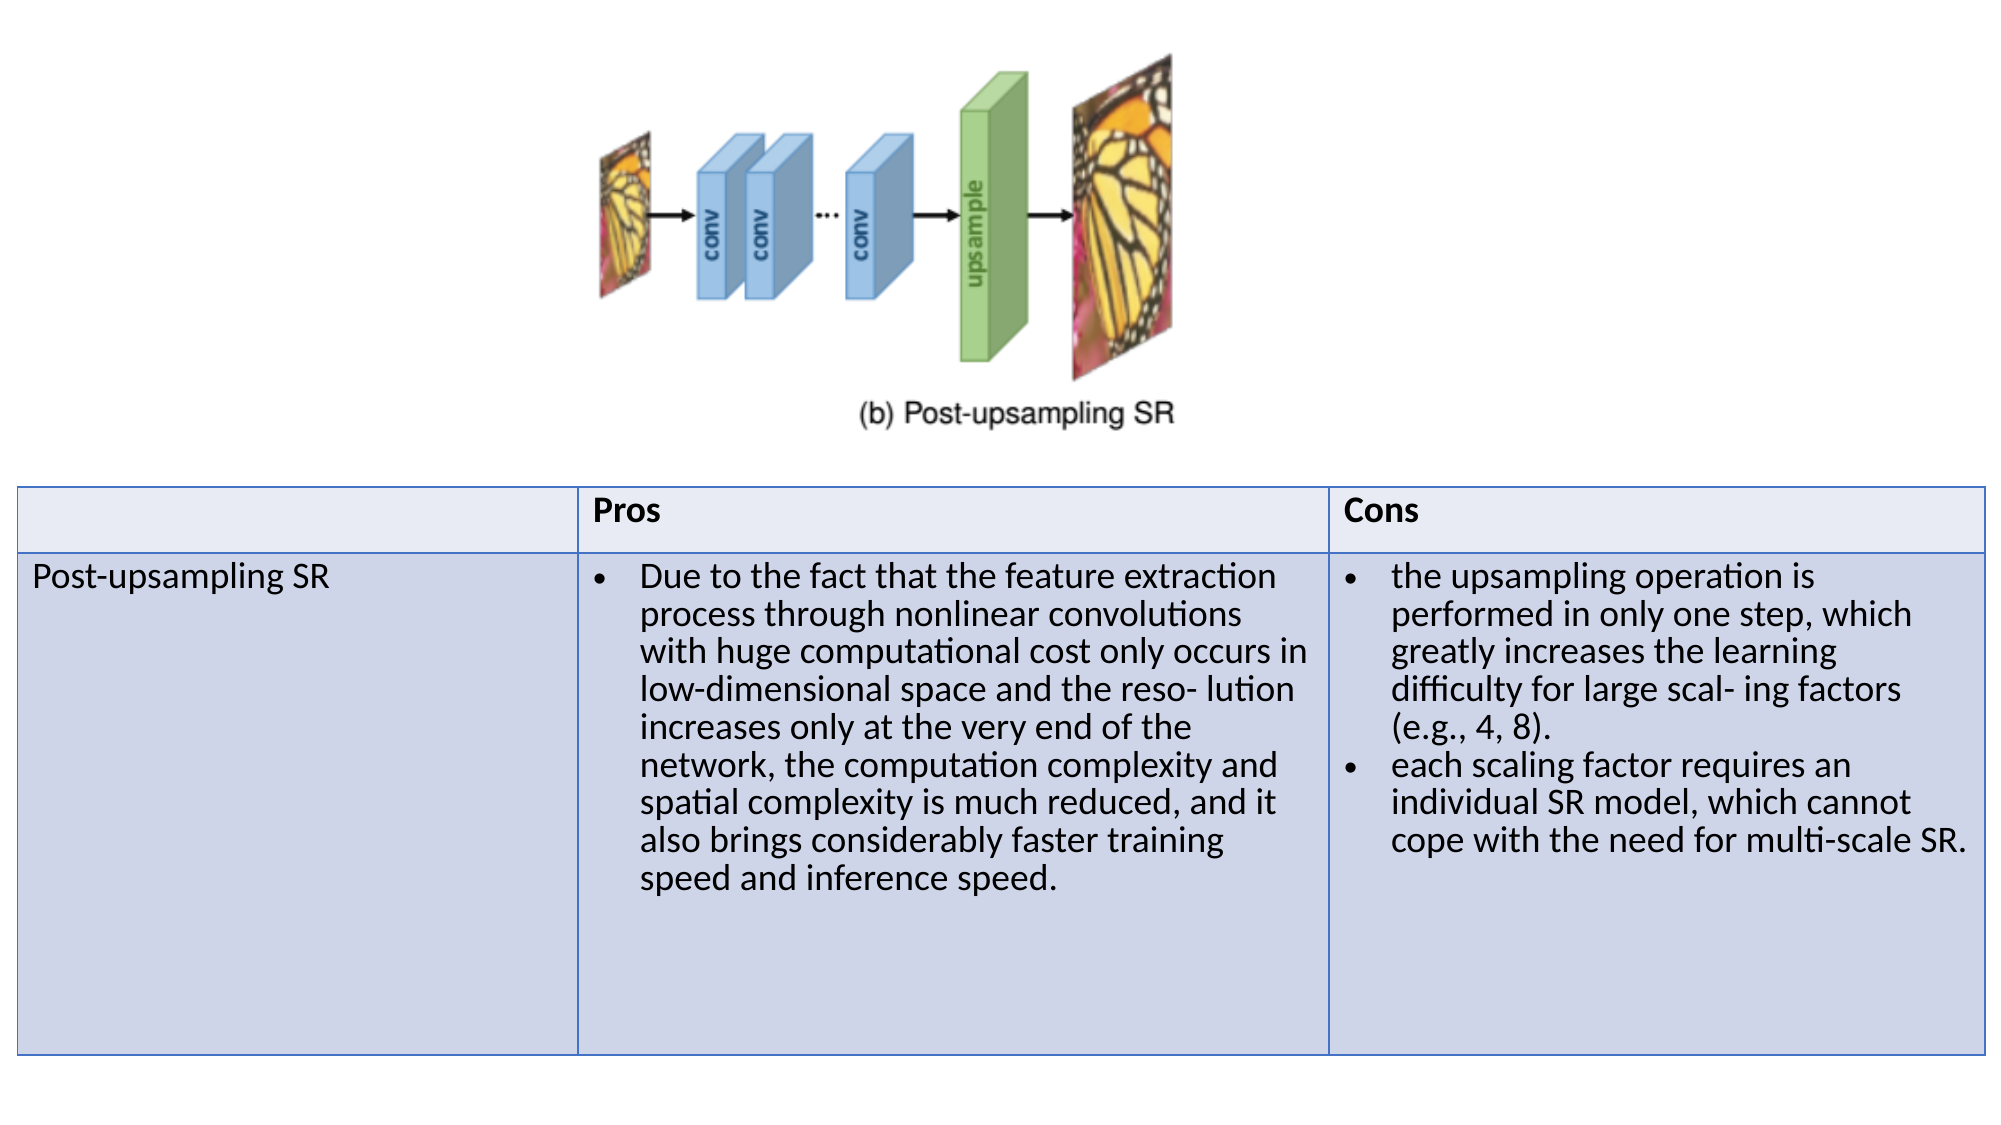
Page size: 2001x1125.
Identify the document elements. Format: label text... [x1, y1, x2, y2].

table_cell Due to the fact that the feature extraction process through nonlinear convolutions with huge computational cost only occurs in low-dimensional space and the reso- lution increases only at the very end of the network, the computation complexity and spatial complexity is much reduced, and it also brings considerably faster training speed and inference speed. [579, 554, 1328, 1054]
picture [560, 39, 1491, 460]
table_cell Post-upsampling SR [18, 554, 577, 1054]
table_cell the upsampling operation is performed in only one step, which greatly increases the learning difficulty for large scal- ing factors (e.g., 4, 8). each scaling factor requires an individual SR model, which cannot cope with the need for multi-scale SR. [1330, 554, 1984, 1054]
table_header [18, 488, 577, 552]
table_header Pros [579, 488, 1328, 552]
table_header Cons [1330, 488, 1984, 552]
